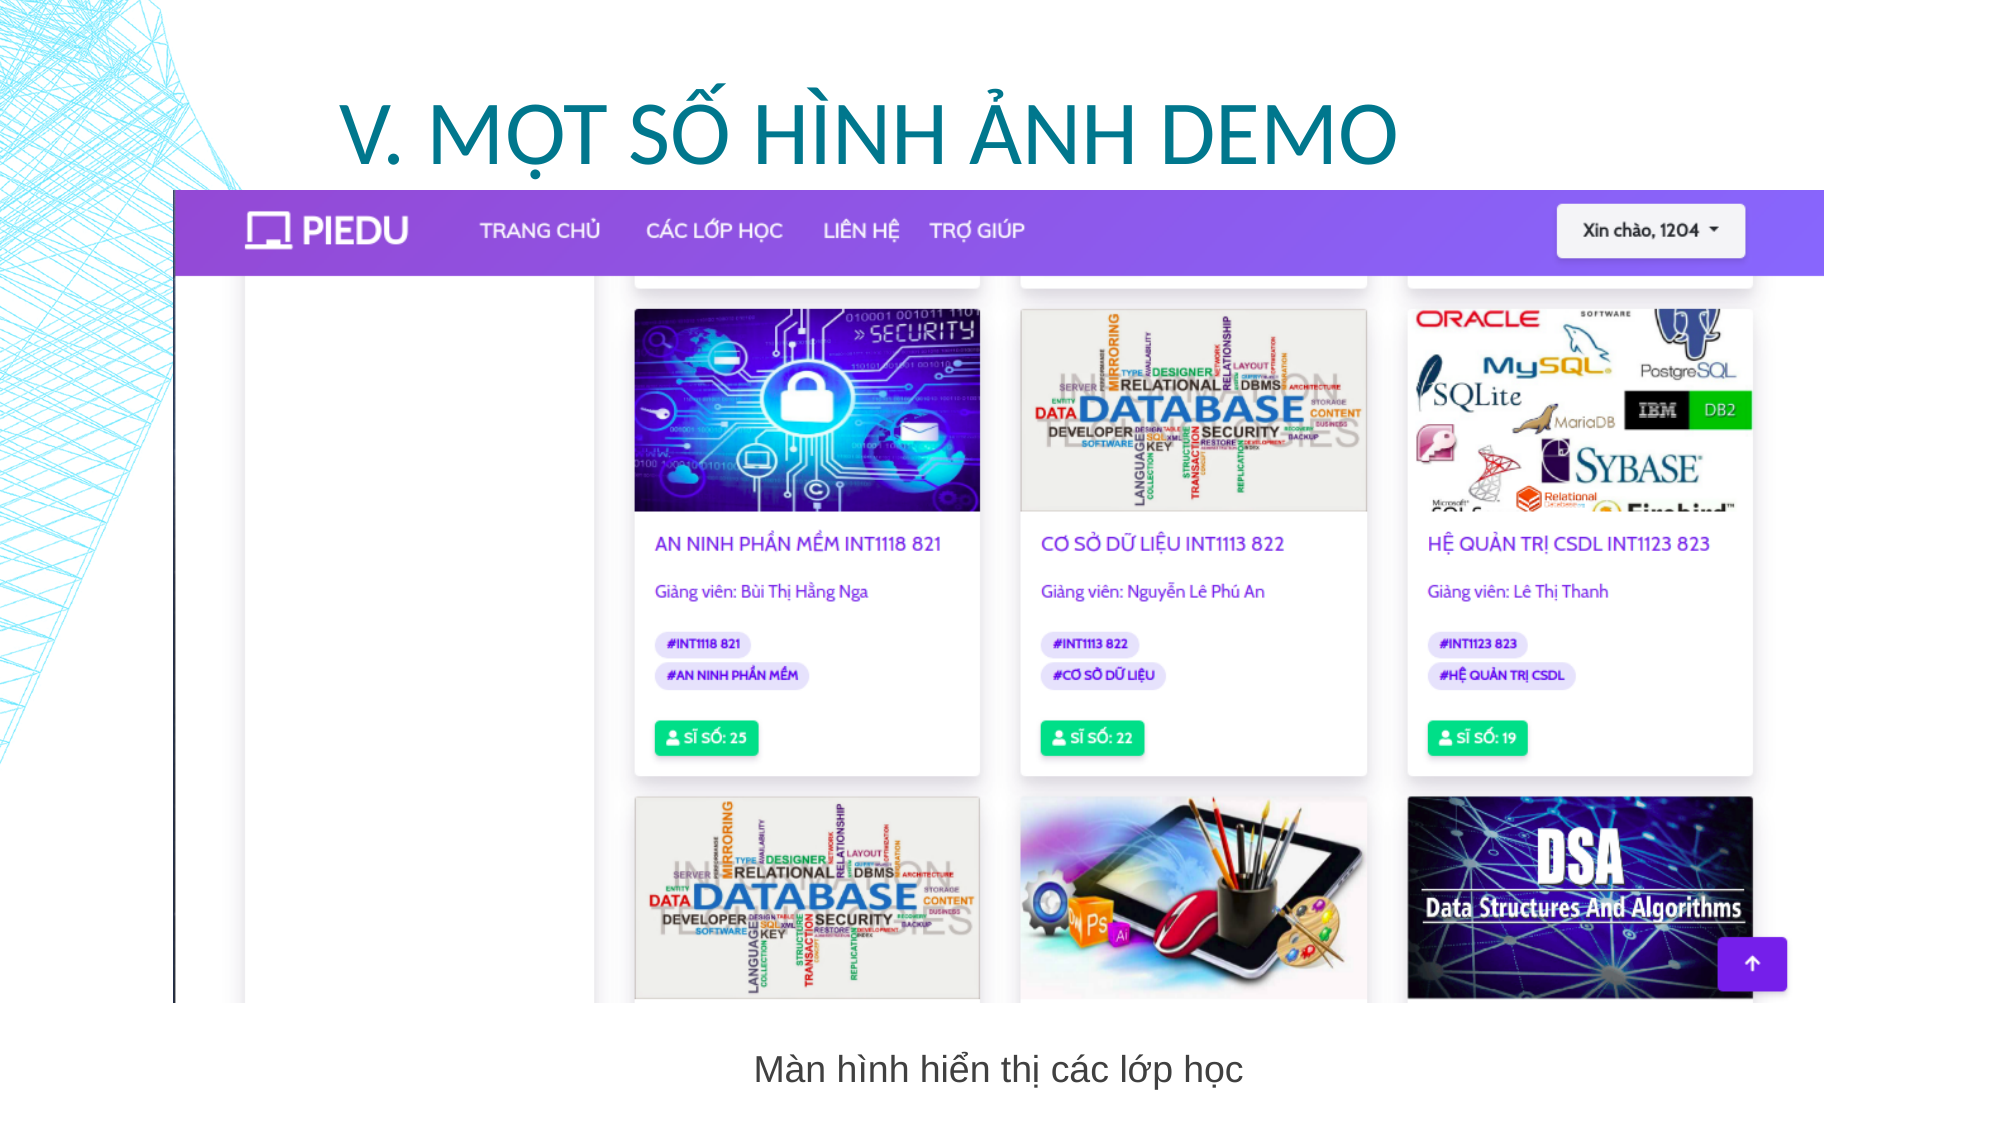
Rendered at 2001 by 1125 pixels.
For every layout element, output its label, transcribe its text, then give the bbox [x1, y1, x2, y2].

text_box Màn hình hiển thị các lớp học [597, 1038, 1400, 1098]
picture [0, 0, 2001, 1125]
title V. Một số hình ảnh demo [324, 62, 1863, 191]
